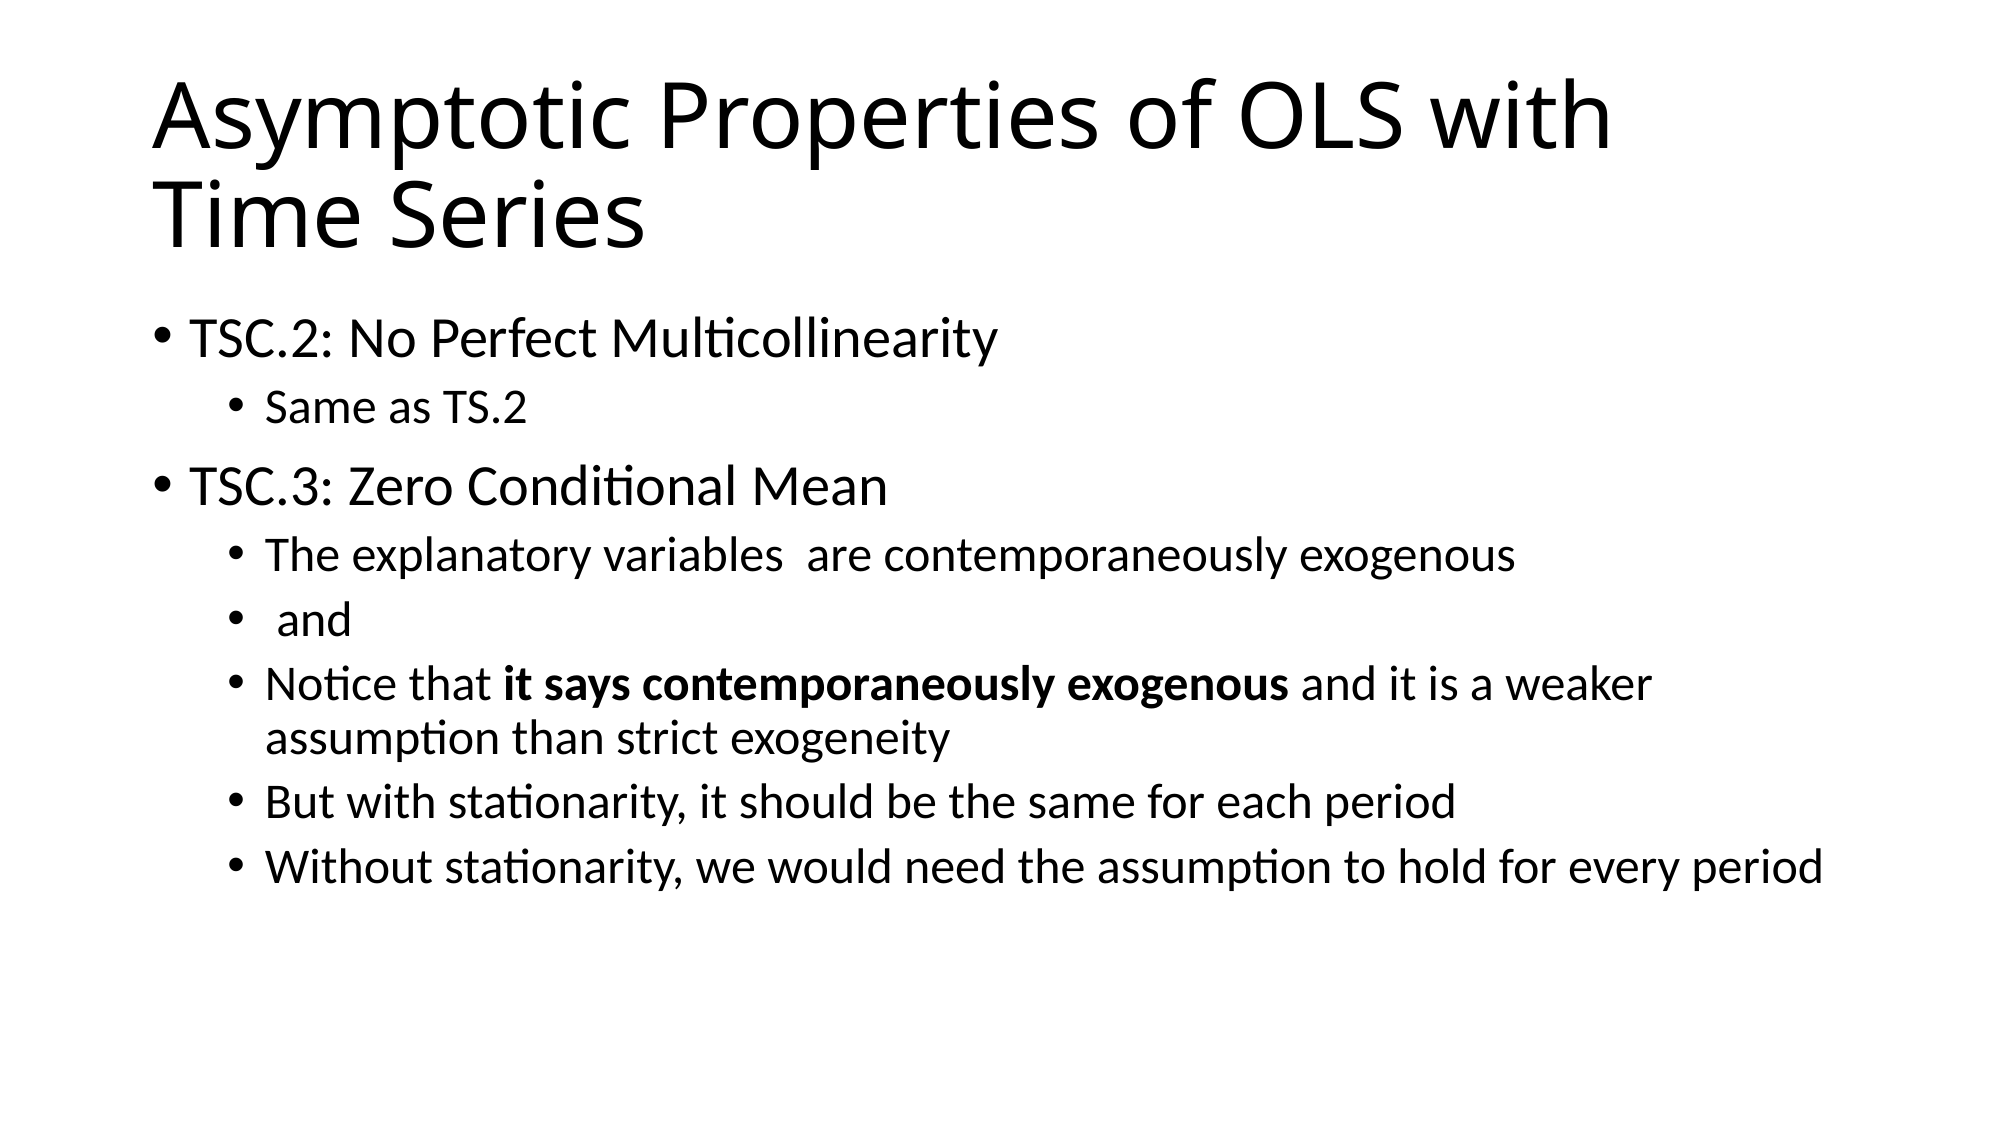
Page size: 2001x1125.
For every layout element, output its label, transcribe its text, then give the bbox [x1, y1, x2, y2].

title Asymptotic Properties of OLS with Time Series [137, 59, 1863, 278]
